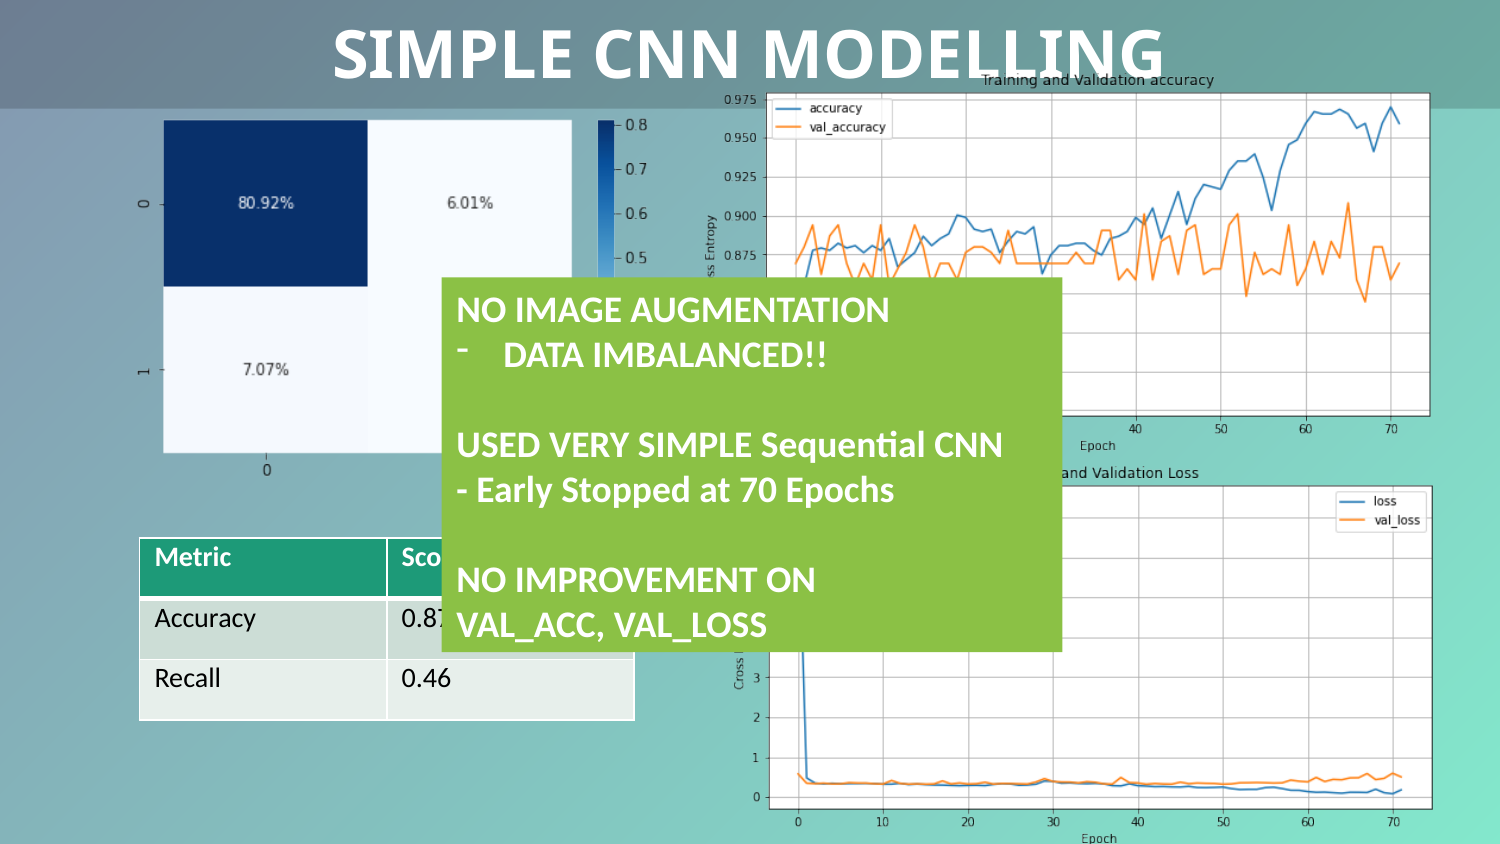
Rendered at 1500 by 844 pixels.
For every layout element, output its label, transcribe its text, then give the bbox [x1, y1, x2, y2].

text_box NO IMAGE AUGMENTATION DATA IMBALANCED!! USED VERY SIMPLE Sequential CNN - Early Stopped at 70 Epochs NO IMPROVEMENT ON VAL_ACC, VAL_LOSS [441, 277, 727, 653]
table_cell Accuracy [140, 601, 386, 659]
picture [127, 108, 659, 490]
text_box SIMPLE CNN MODELLING [0, 0, 1500, 109]
table_cell 0.46 [388, 660, 633, 719]
table_cell Recall [140, 660, 386, 719]
picture [698, 65, 1439, 844]
table_cell 0.87 [388, 601, 633, 659]
table_header Metric [140, 539, 386, 596]
table_header Score [388, 539, 441, 596]
